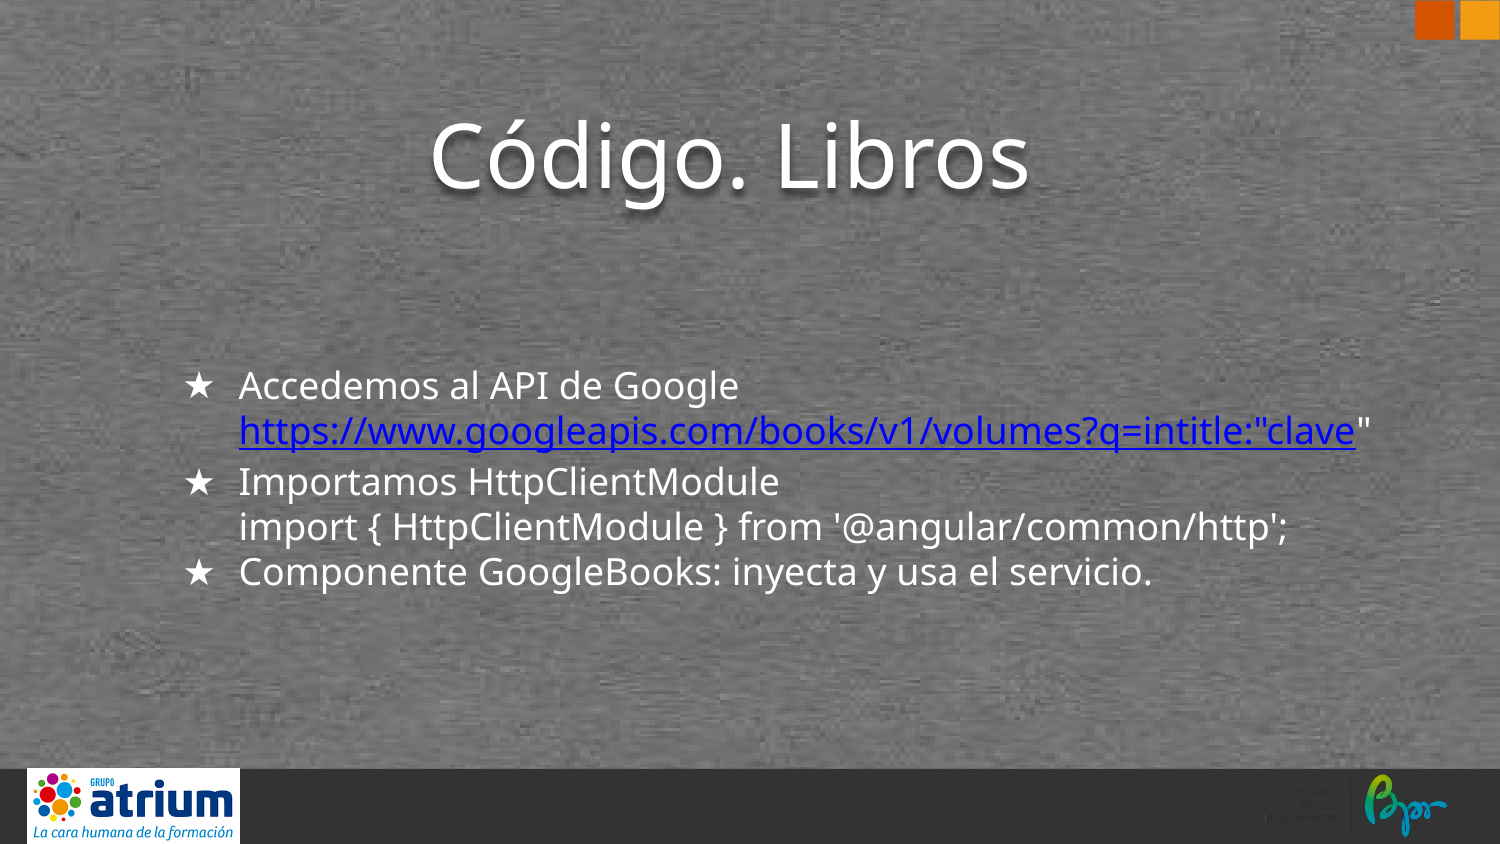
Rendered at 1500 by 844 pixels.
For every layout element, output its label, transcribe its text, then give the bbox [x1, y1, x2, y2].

title Código. Libros [86, 10, 1373, 295]
picture [0, 0, 1500, 844]
picture [1257, 769, 1455, 843]
text_box Accedemos al API de Google https://www.googleapis.com/books/v1/volumes?q=intitle:"clave" Importamos HttpClientModule import { HttpClientModule } from '@angular/common/http'; Componente GoogleBooks: inyecta y usa el servicio. [148, 294, 1406, 706]
